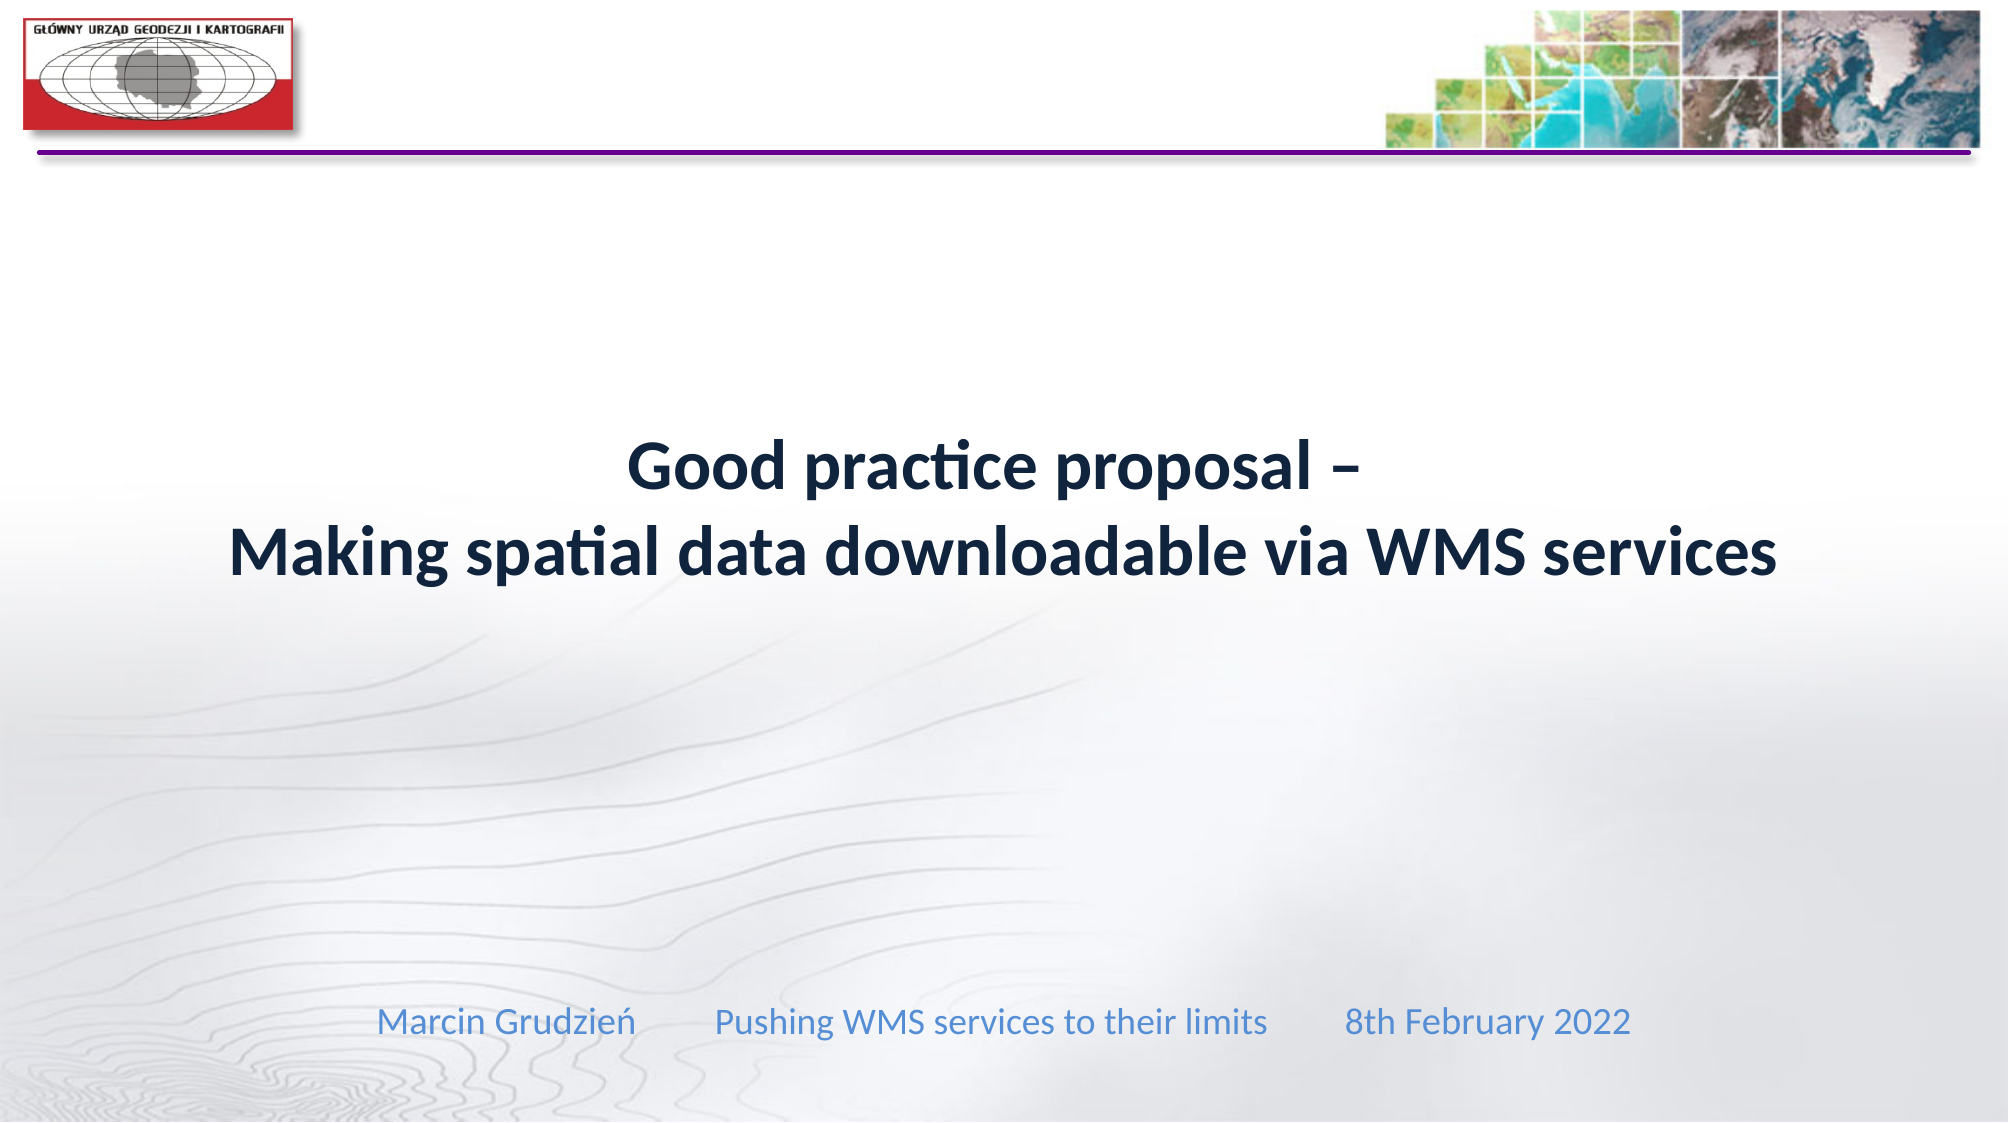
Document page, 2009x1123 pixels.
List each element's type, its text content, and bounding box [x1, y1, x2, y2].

picture [0, 0, 2008, 1122]
subtitle Marcin Grudzień Pushing WMS services to their limits 8th February 2022 [255, 986, 1753, 1054]
title Good practice proposal – Making spatial data downloadable via WMS services [150, 383, 1858, 625]
